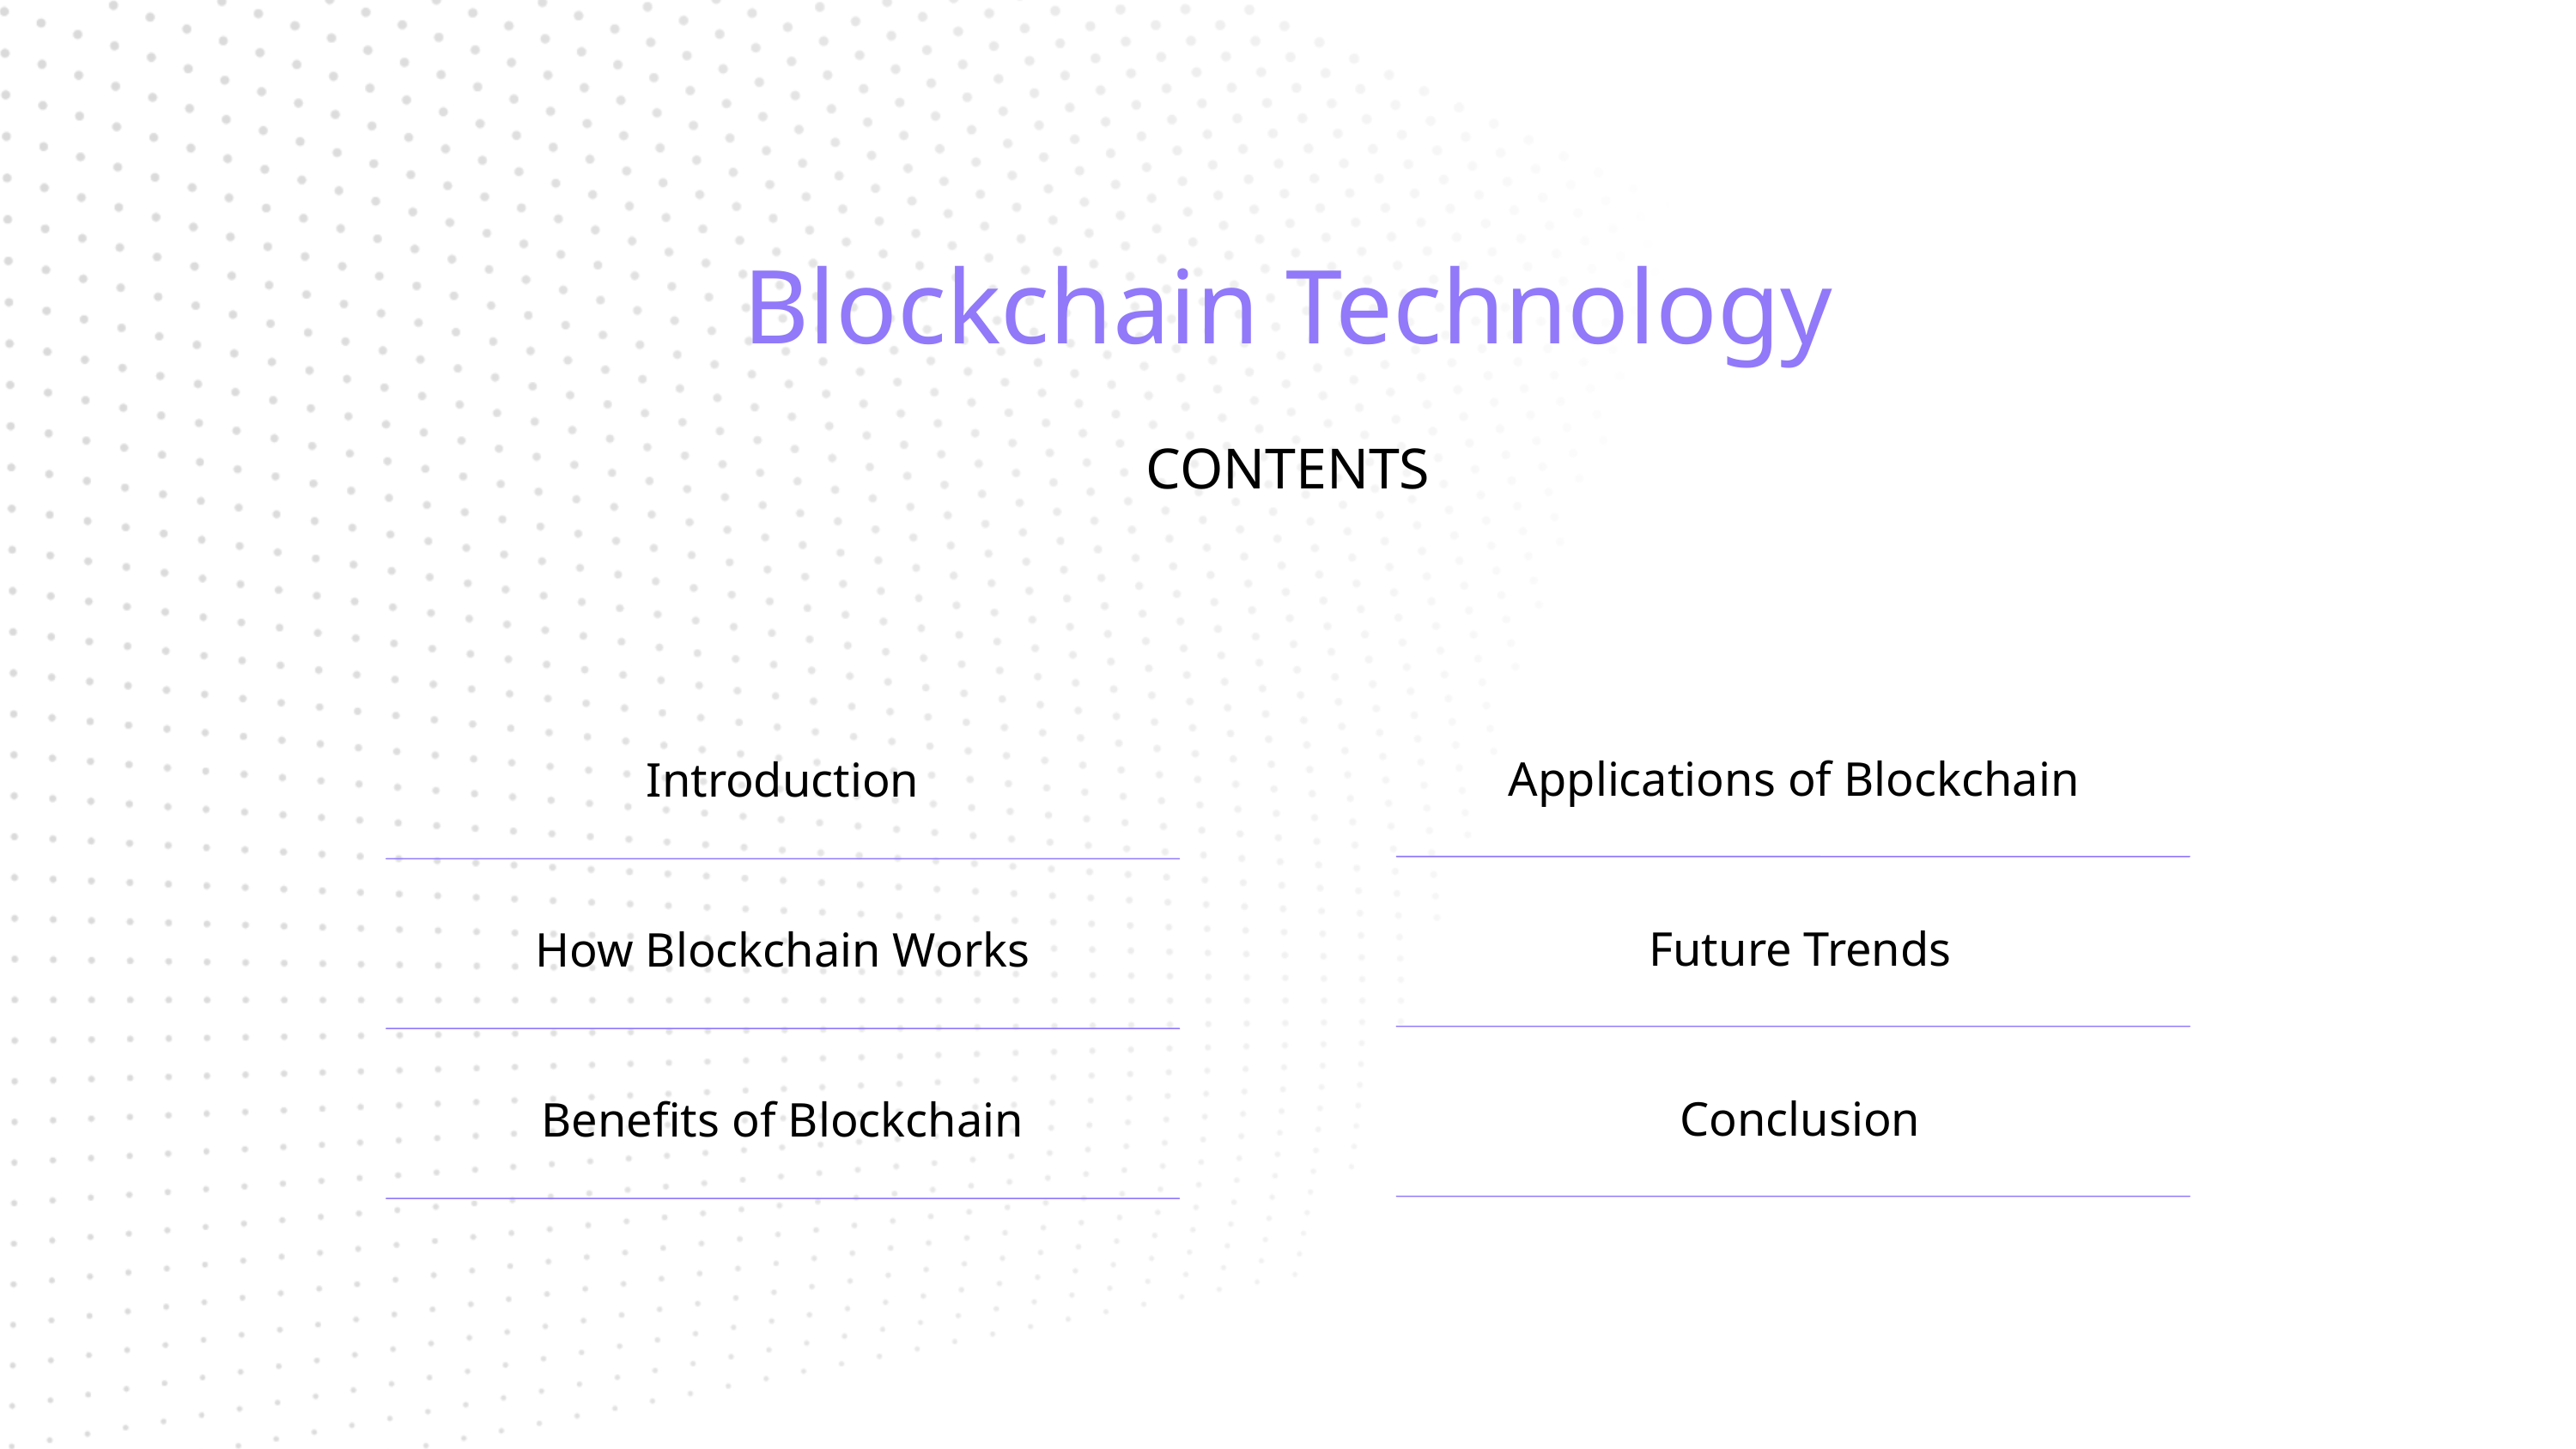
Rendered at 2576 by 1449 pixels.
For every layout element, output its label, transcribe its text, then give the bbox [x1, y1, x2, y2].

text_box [144, 242, 2432, 501]
text_box Benefits of Blockchain [386, 1081, 1180, 1147]
text_box Applications of Blockchain [1411, 740, 2190, 806]
text_box Conclusion [1411, 1080, 2190, 1146]
text_box Introduction [386, 741, 1180, 807]
text_box Future Trends [1411, 910, 2190, 976]
text_box How Blockchain Works [386, 911, 1180, 977]
text_box [0, 0, 1681, 1449]
